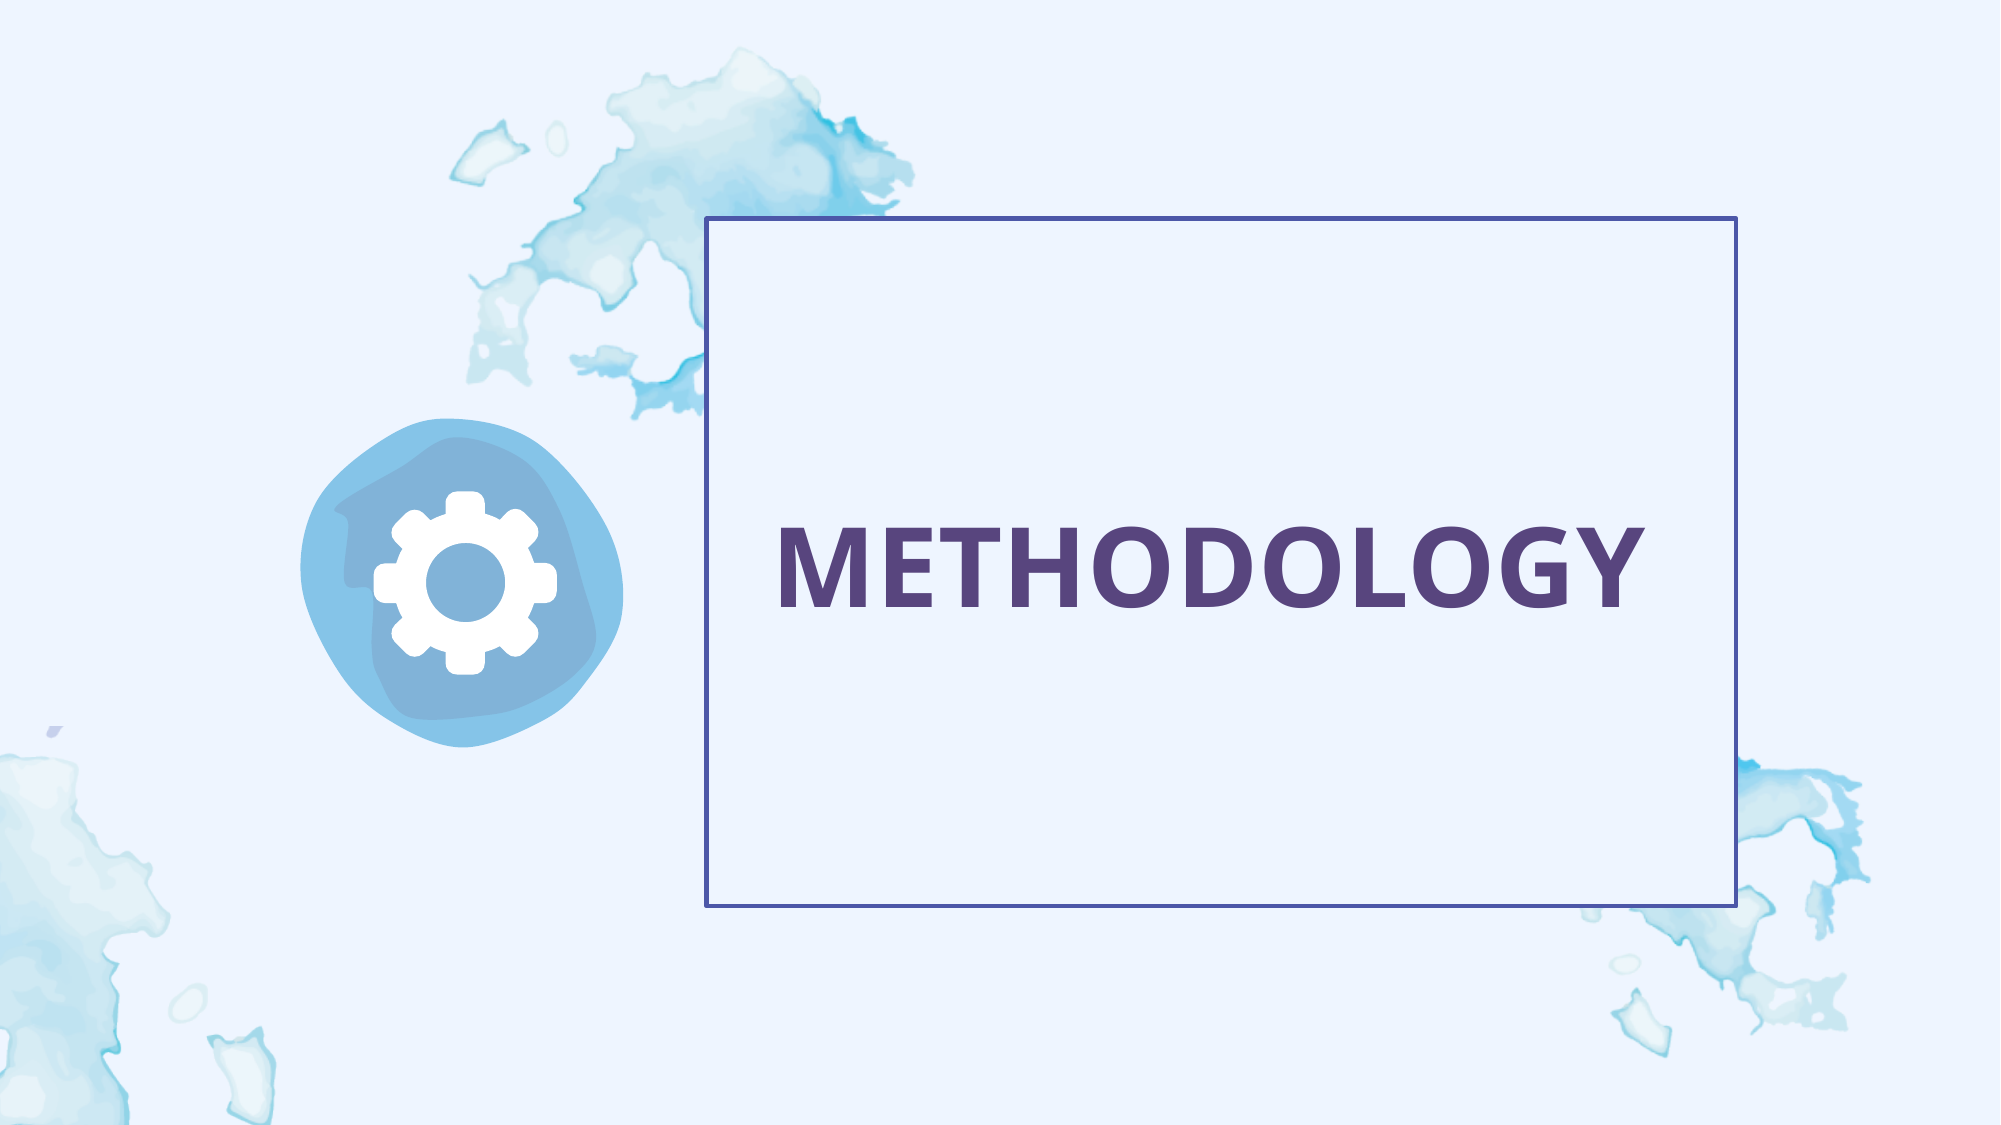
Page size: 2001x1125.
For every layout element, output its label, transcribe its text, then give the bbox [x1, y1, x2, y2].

text_box [706, 218, 1737, 907]
picture [0, 726, 295, 1125]
text_box [1400, 640, 1995, 1125]
text_box [329, 0, 1006, 564]
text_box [297, 420, 627, 746]
title METHODOLOGY [751, 406, 1692, 721]
